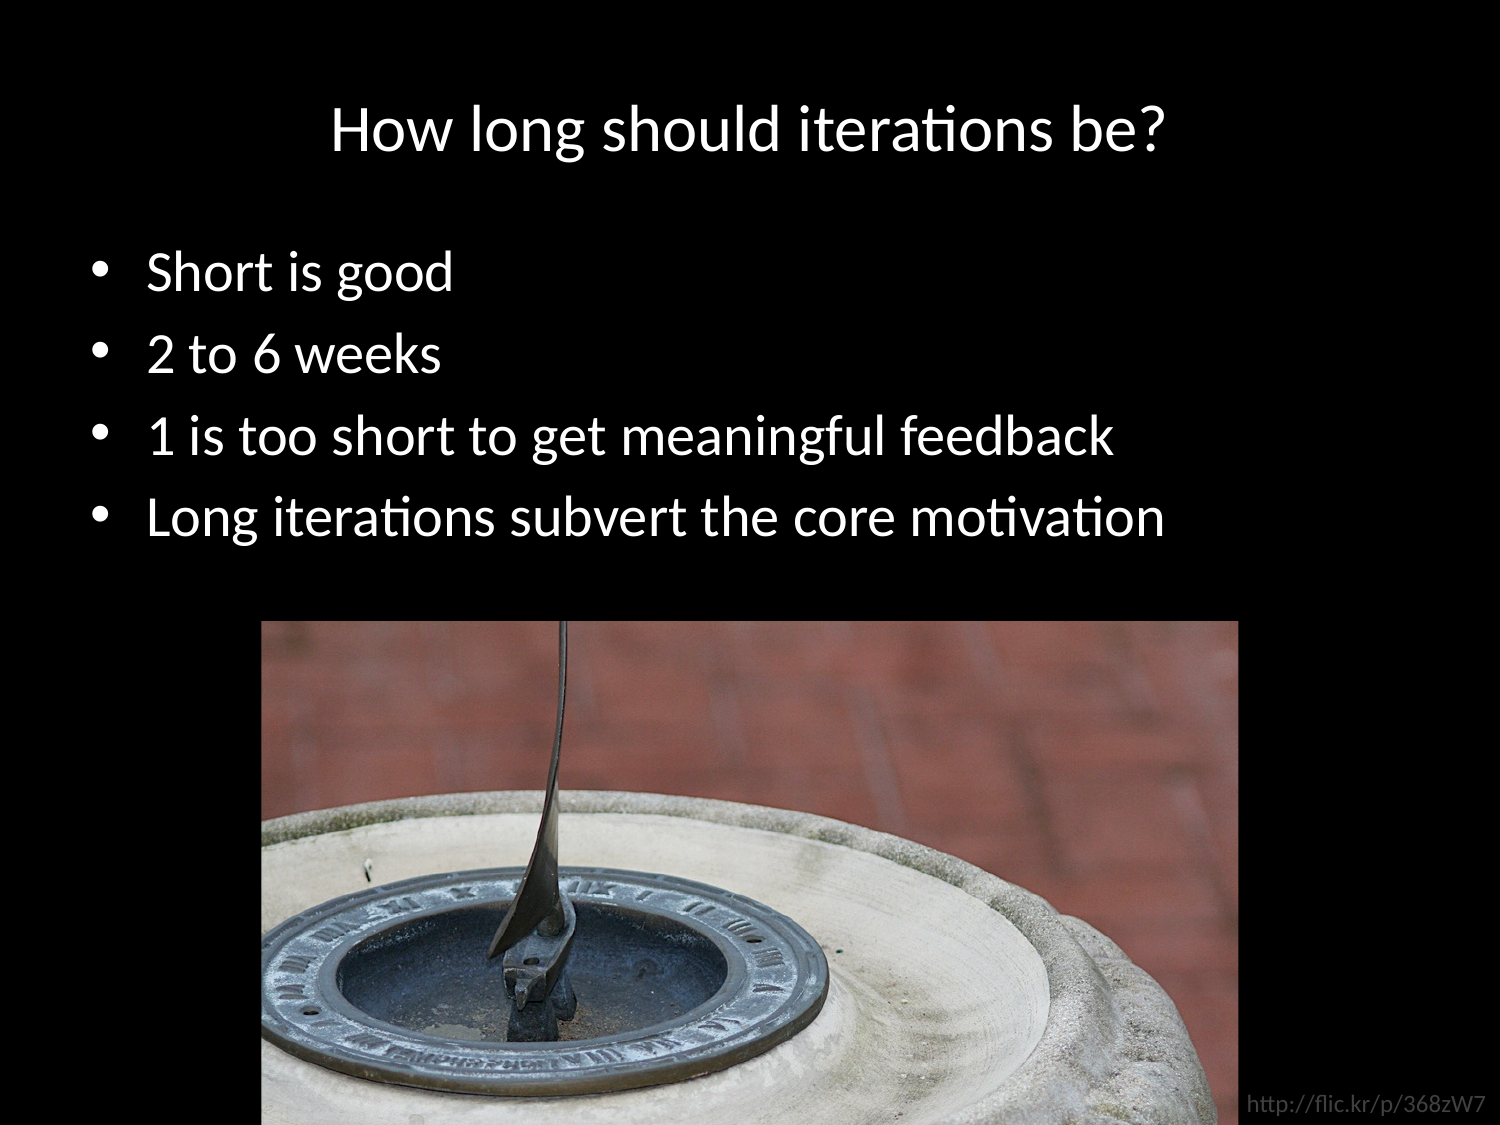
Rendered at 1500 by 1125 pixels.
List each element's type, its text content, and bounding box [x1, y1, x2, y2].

title How long should iterations be? [75, 31, 1425, 219]
text_box http://flic.kr/p/368zW7 [1244, 1079, 1500, 1125]
list Short is good 2 to 6 weeks 1 is too short to get meaningful feedback Long iterations subvert the core motivation [75, 225, 1425, 969]
picture [261, 621, 1239, 1125]
